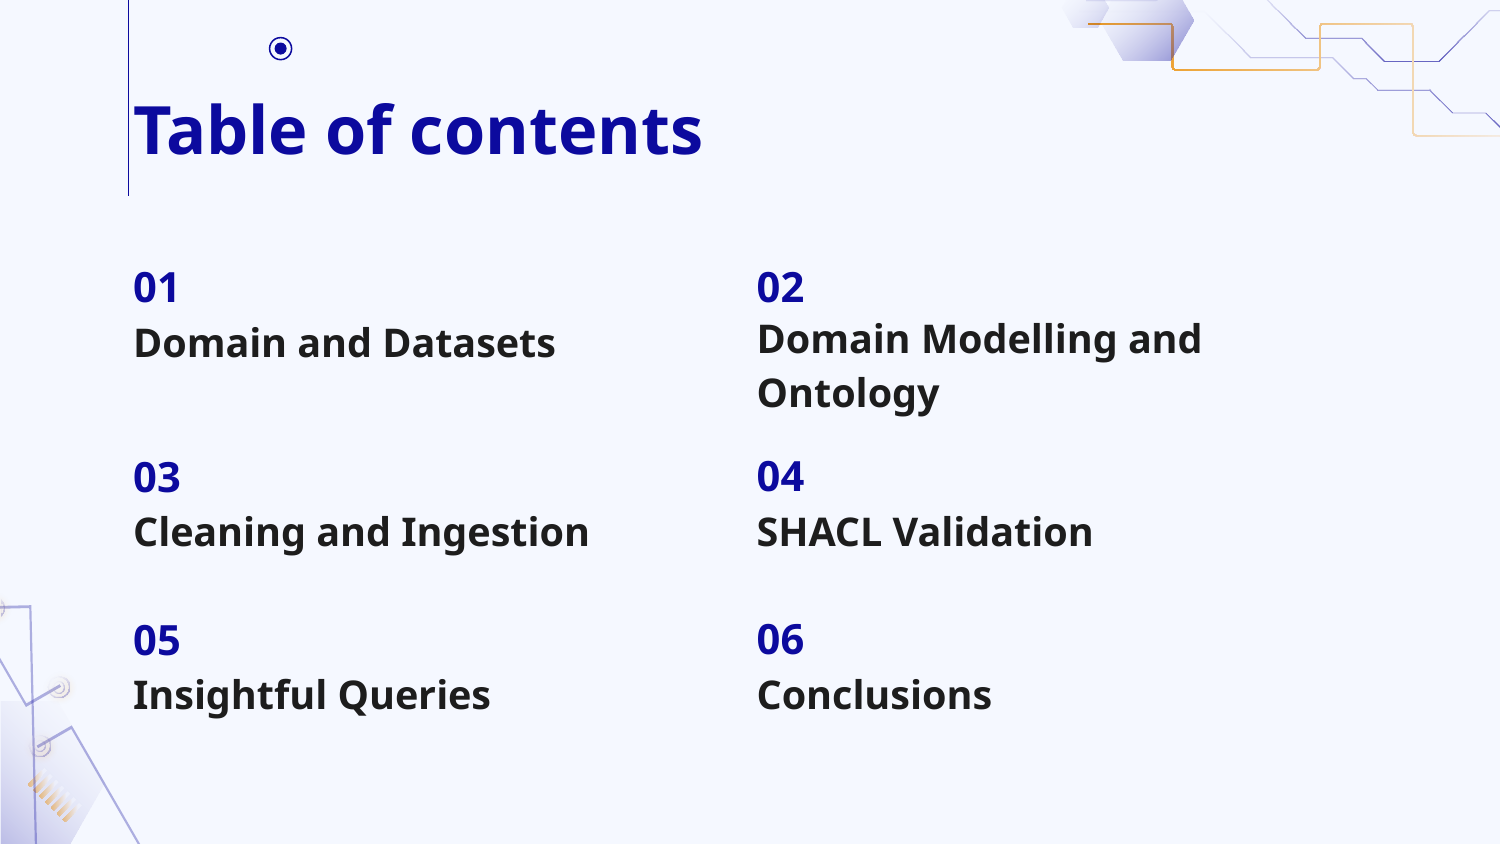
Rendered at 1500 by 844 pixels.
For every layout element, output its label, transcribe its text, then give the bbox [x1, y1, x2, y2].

subtitle Domain Modelling and Ontology [741, 311, 1273, 431]
text_box Conclusions [741, 666, 1273, 733]
title 02 [741, 220, 916, 311]
subtitle Cleaning and Ingestion [118, 504, 610, 570]
title 03 [118, 410, 292, 504]
text_box 06 [741, 572, 916, 666]
text_box SHACL Validation [741, 503, 1273, 570]
subtitle Domain and Datasets [118, 314, 649, 381]
text_box 05 [118, 573, 292, 667]
title Table of contents [118, 72, 1382, 167]
text_box Insightful Queries [118, 667, 610, 733]
title 01 [118, 220, 292, 326]
text_box 04 [741, 409, 916, 503]
